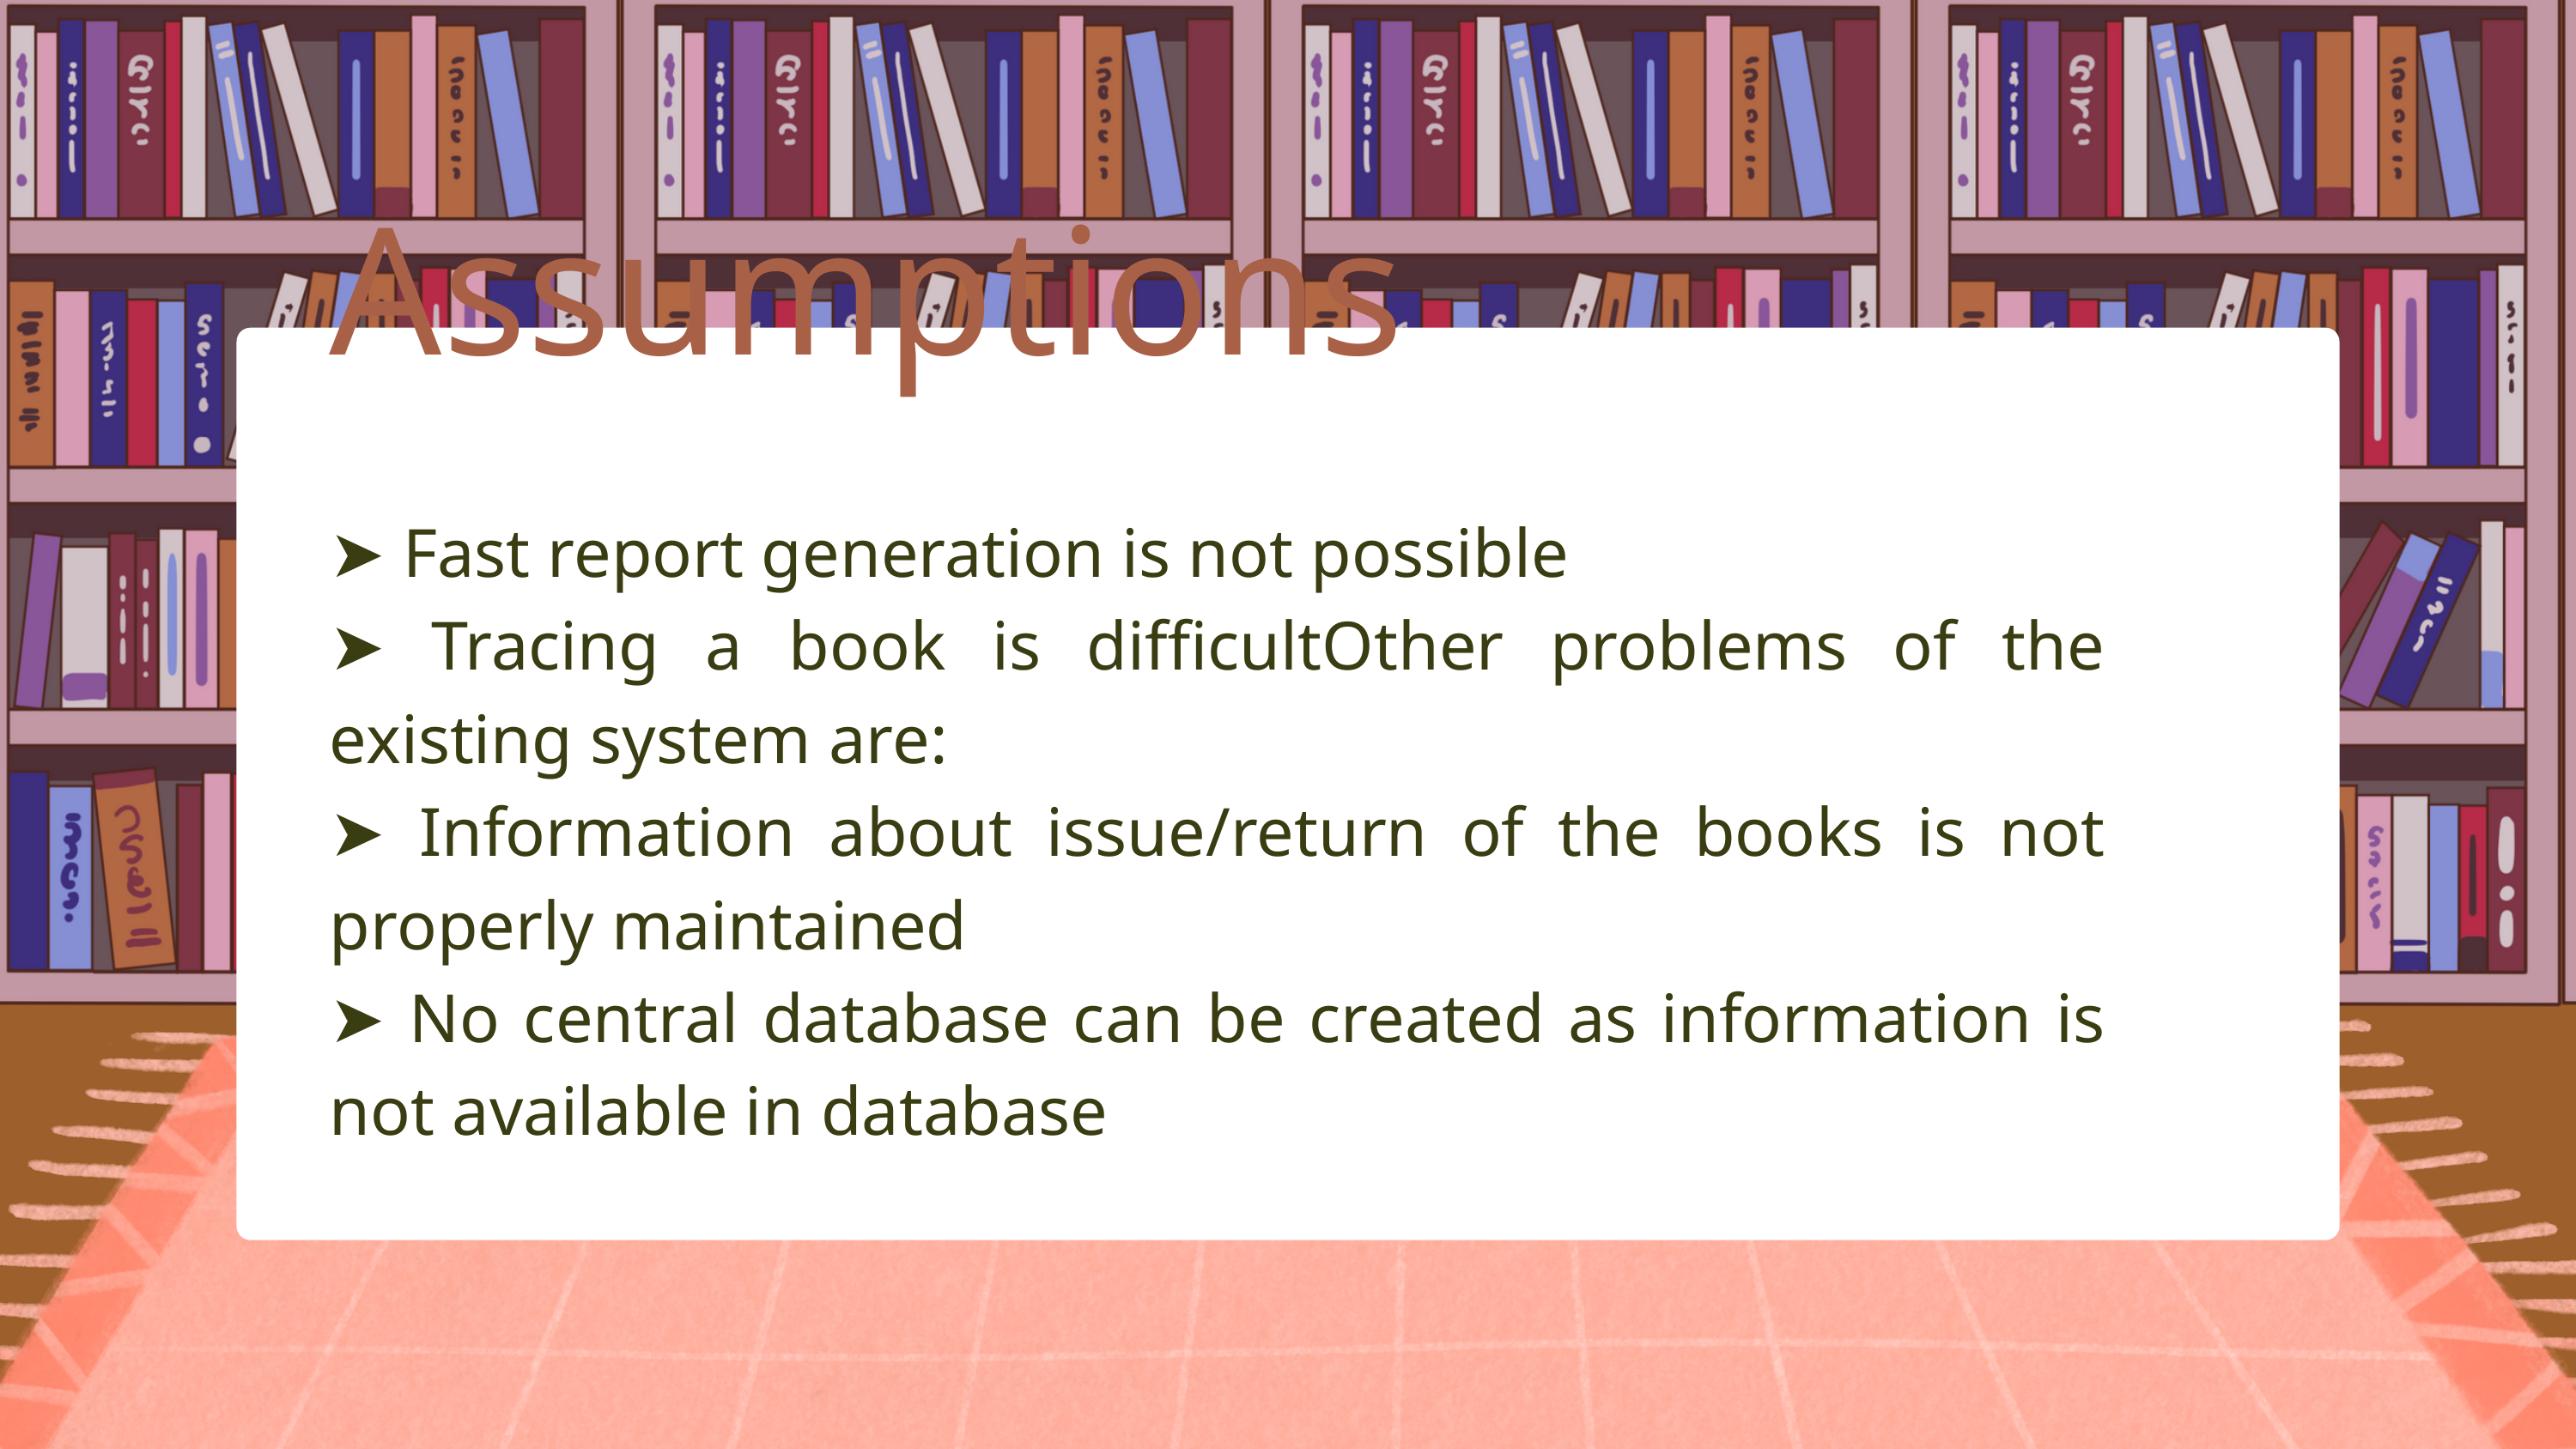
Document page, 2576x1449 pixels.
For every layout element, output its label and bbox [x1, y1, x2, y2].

text_box [0, 0, 2576, 1449]
text_box [236, 327, 2340, 1240]
